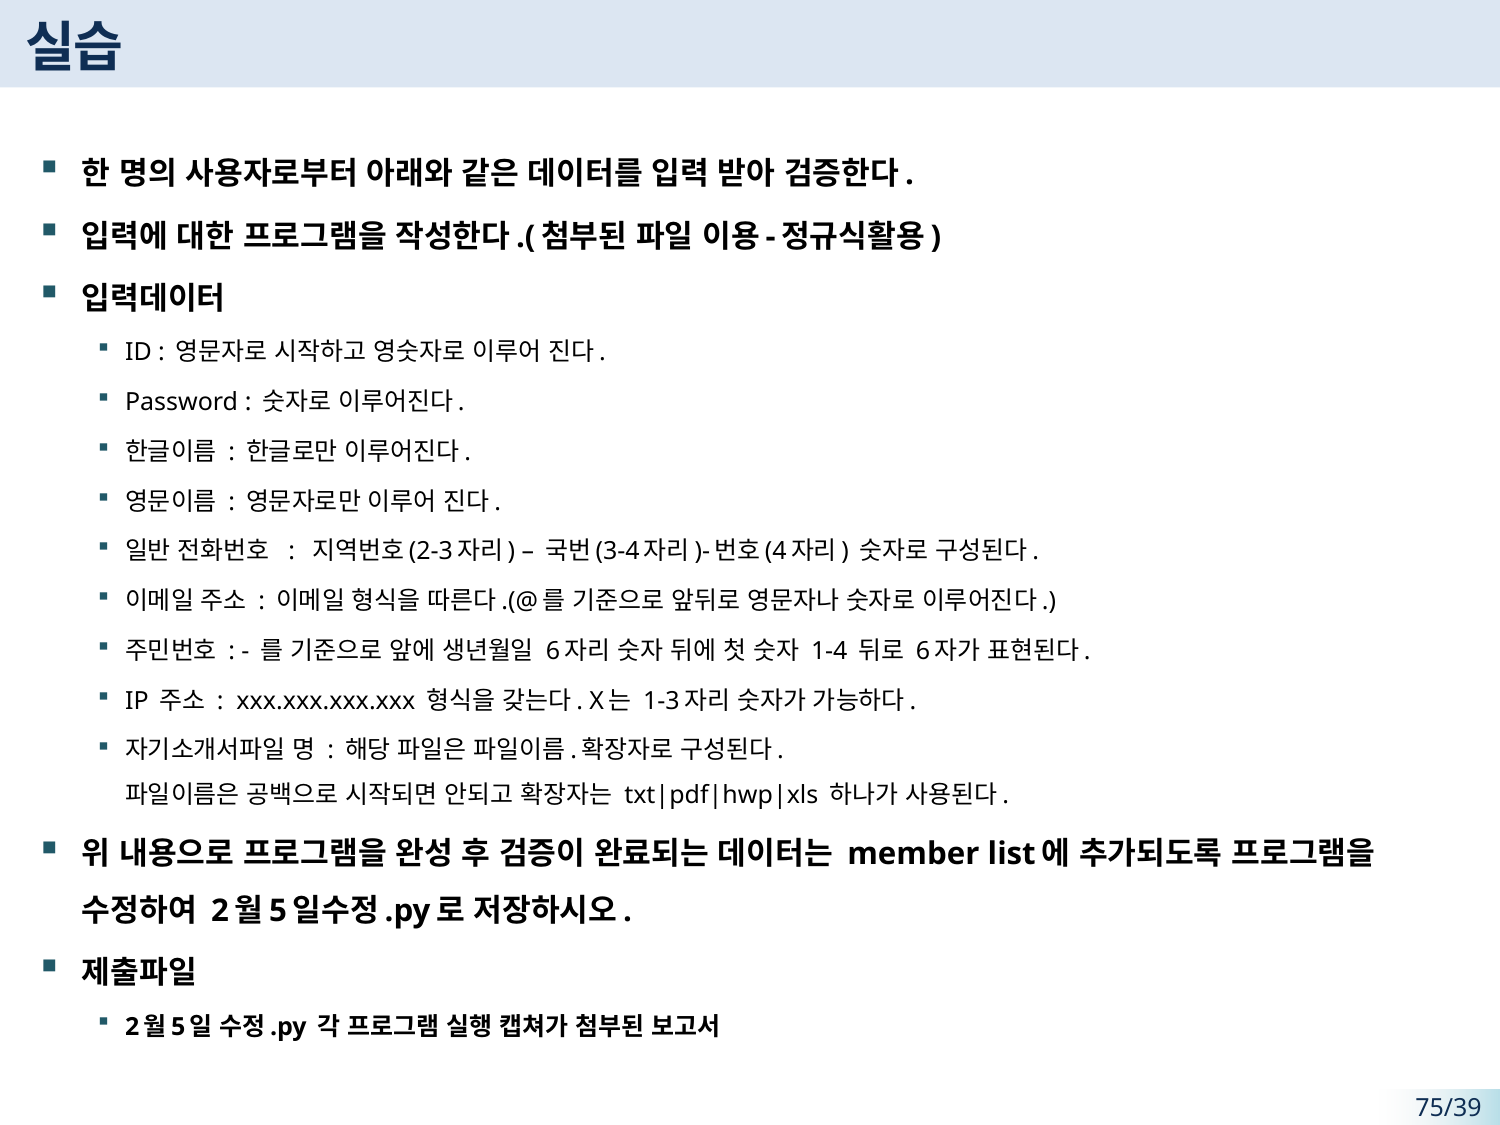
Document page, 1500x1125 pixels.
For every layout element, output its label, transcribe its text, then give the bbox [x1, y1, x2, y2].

list 한 명의 사용자로부터 아래와 같은 데이터를 입력 받아 검증한다. 입력에 대한 프로그램을 작성한다.(첨부된 파일 이용-정규식활용) 입력데이터 ID : 영문자로 시작하고 영숫자로 이루어 진다. Password : 숫자로 이루어진다. 한글이름 : 한글로만 이루어진다. 영문이름 : 영문자로만 이루어 진다. 일반 전화번호 : 지역번호(2-3자리) – 국번(3-4자리)-번호(4자리) 숫자로 구성된다. 이메일 주소 : 이메일 형식을 따른다.(@를 기준으로 앞뒤로 영문자나 숫자로 이루어진다.) 주민번호 : - 를 기준으로 앞에 생년월일 6자리 숫자 뒤에 첫 숫자 1-4 뒤로 6자가 표현된다. IP 주소 : xxx.xxx.xxx.xxx 형식을 갖는다. X는 1-3자리 숫자가 가능하다. 자기소개서파일 명 : 해당 파일은 파일이름.확장자로 구성된다. 파일이름은 공백으로 시작되면 안되고 확장자는 txt|pdf|hwp|xls 하나가 사용된다. 위 내용으로 프로그램을 완성 후 검증이 완료되는 데이터는 member list에 추가되도록 프로그램을 수정하여 2월5일수정.py로 저장하시오. 제출파일 2월5일 수정.py 각 프로그램 실행 캡쳐가 첨부된 보고서 [10, 126, 1481, 1057]
title 실습 [10, 5, 1288, 84]
